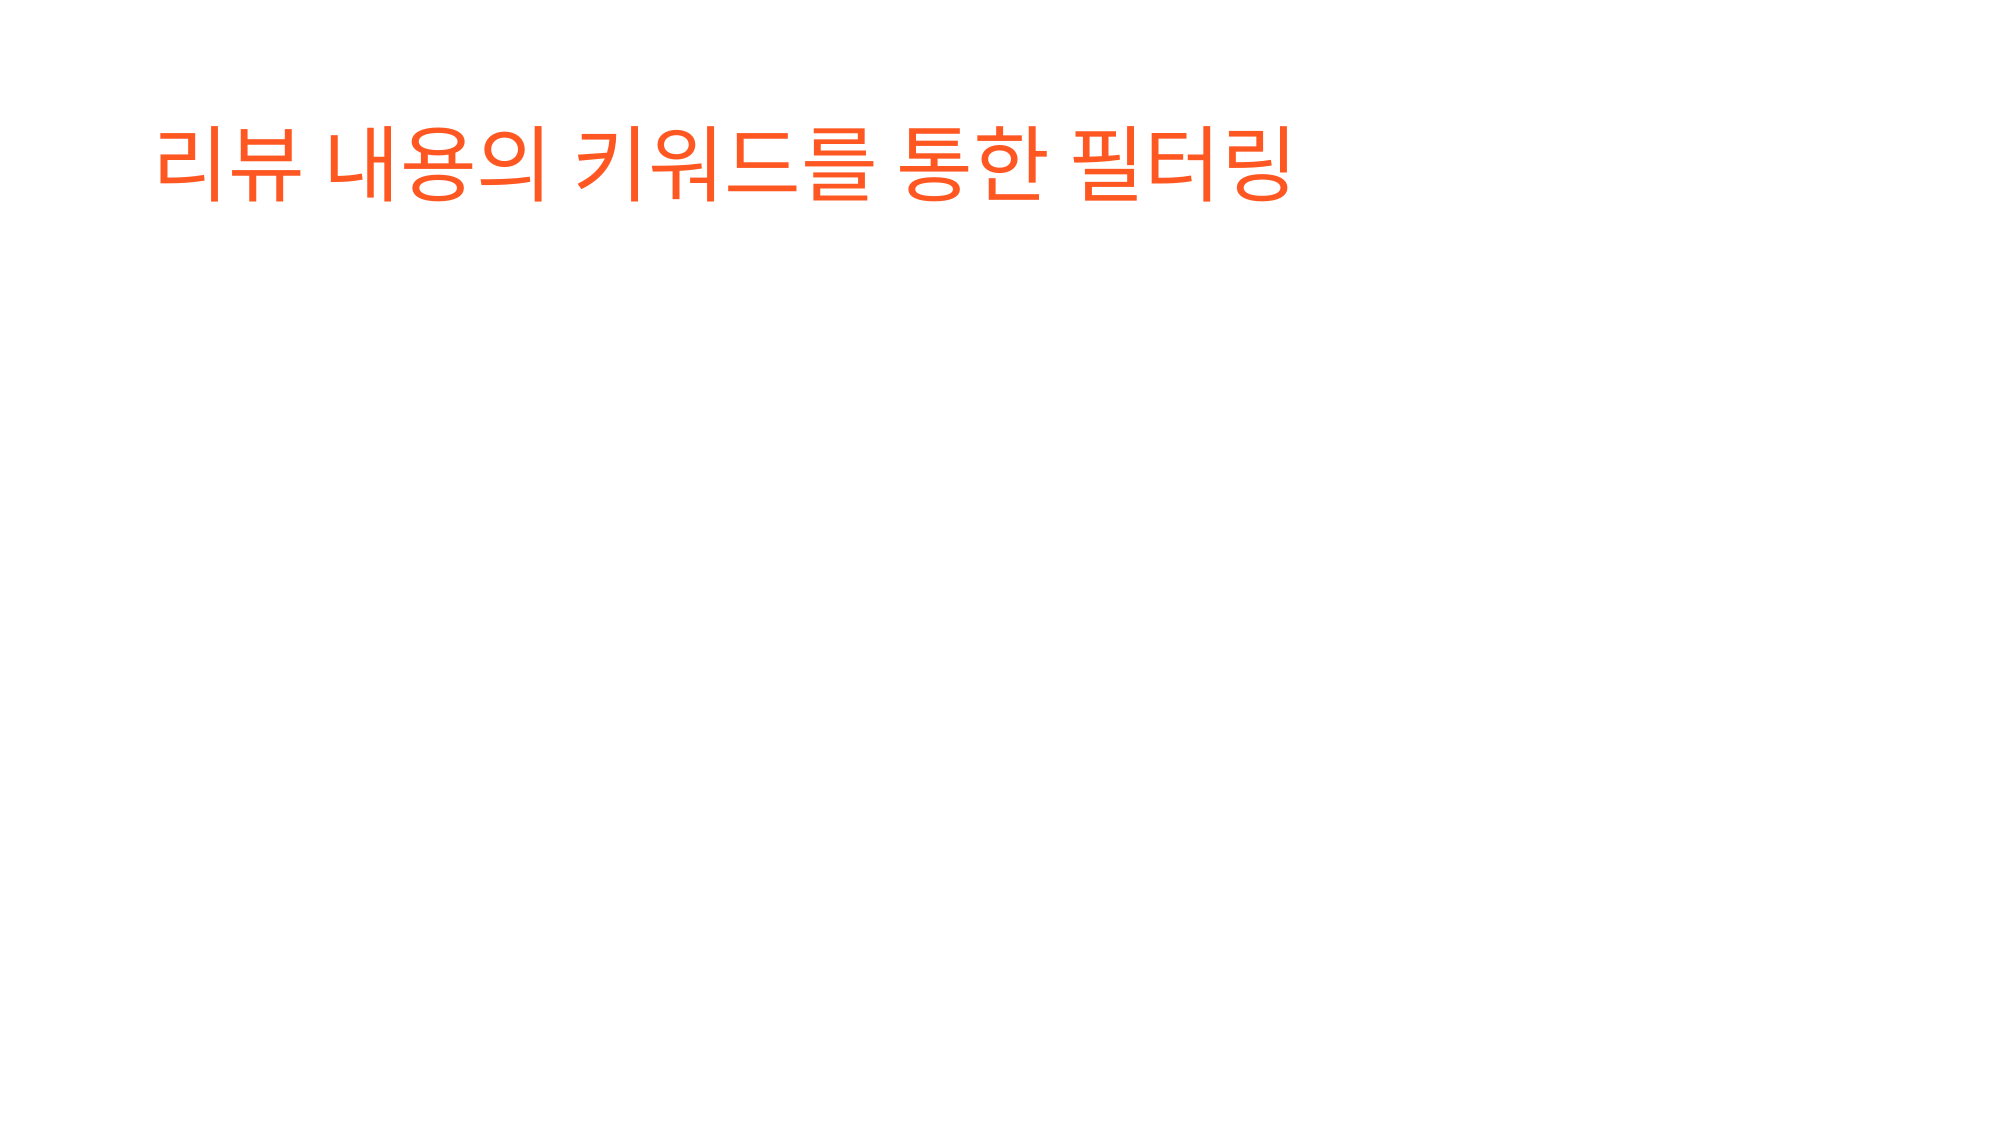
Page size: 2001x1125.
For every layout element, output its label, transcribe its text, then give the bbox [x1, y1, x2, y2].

title 리뷰 내용의 키워드를 통한 필터링 [137, 59, 1863, 278]
